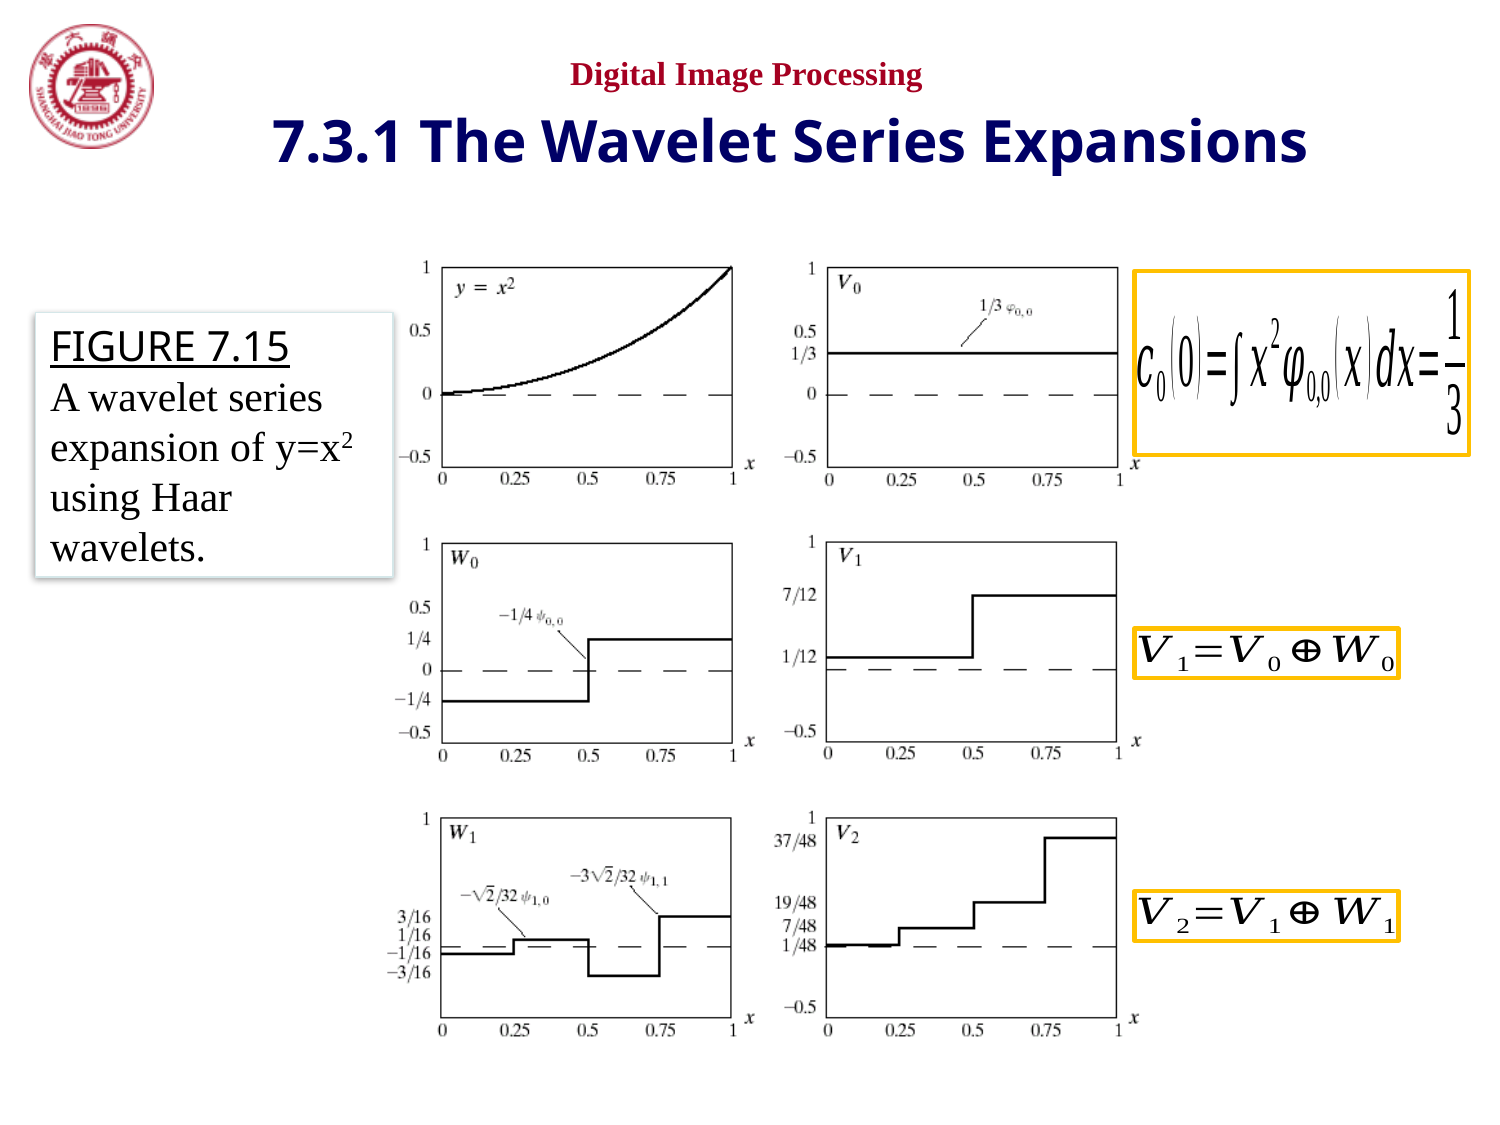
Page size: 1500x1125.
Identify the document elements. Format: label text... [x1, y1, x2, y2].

picture [29, 24, 154, 149]
picture [381, 249, 1152, 1043]
text_box FIGURE 7.15 A wavelet series expansion of y=x2 using Haar wavelets. [35, 312, 376, 578]
text_box 7.3.1 The Wavelet Series Expansions [257, 96, 1324, 182]
text_box Digital Image Processing [525, 44, 968, 96]
